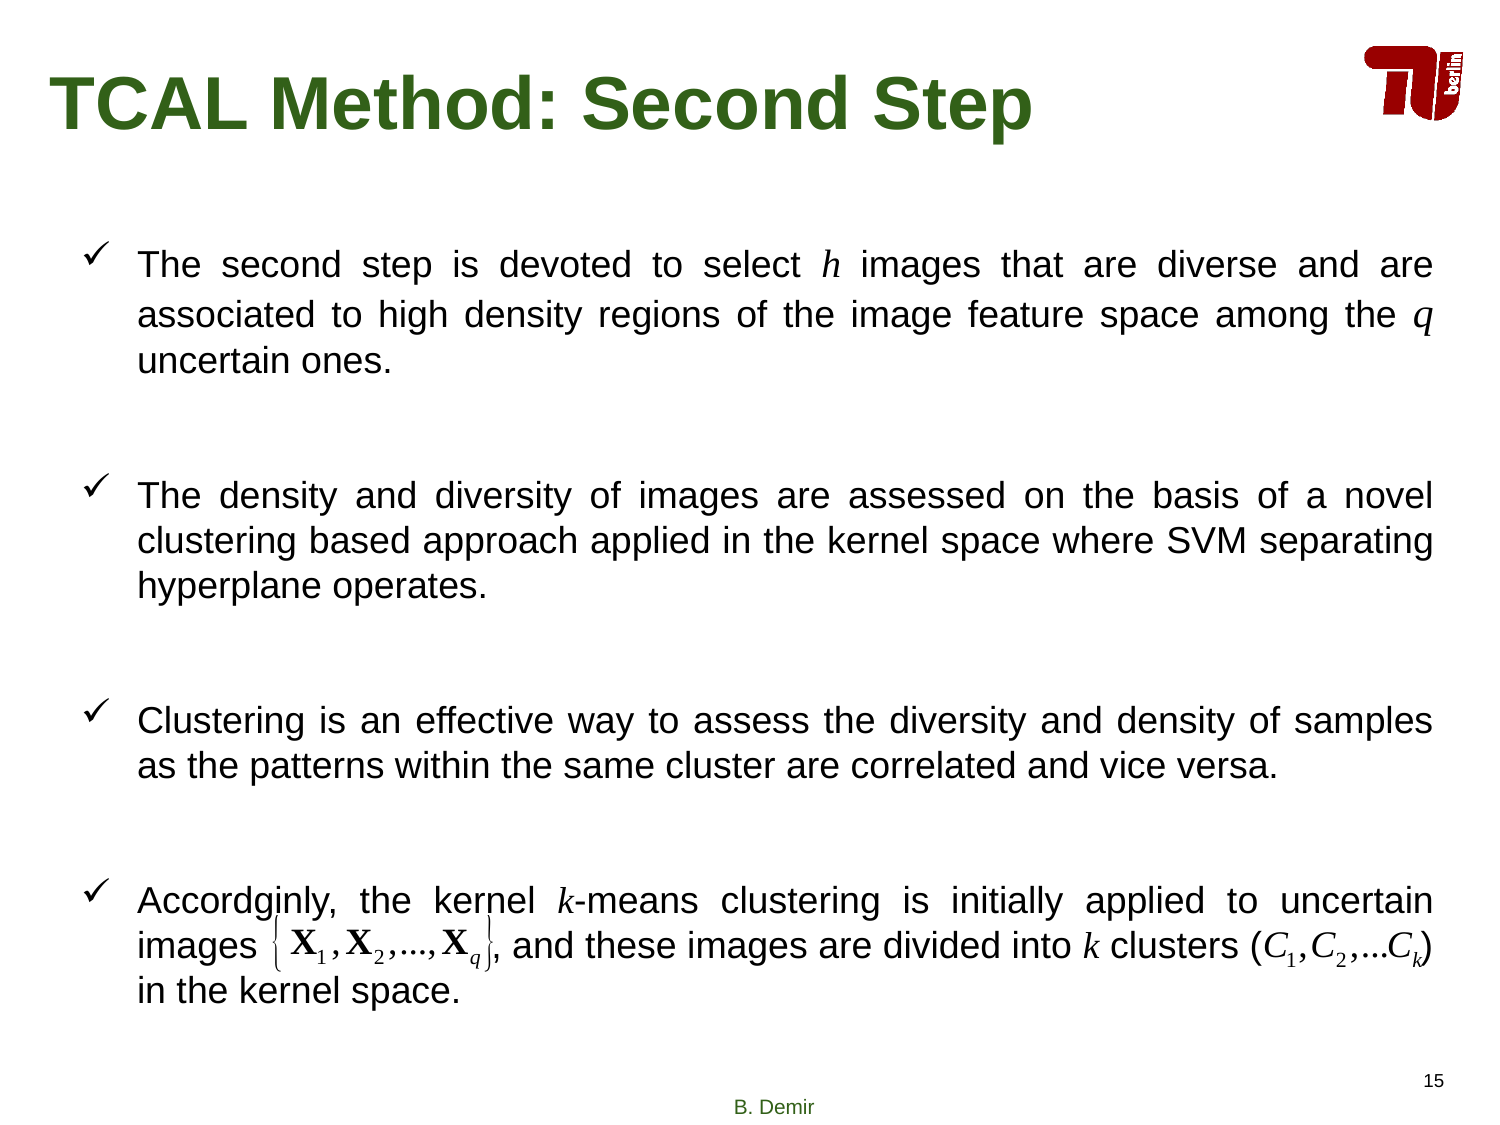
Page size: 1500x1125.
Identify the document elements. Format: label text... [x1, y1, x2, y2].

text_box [1260, 924, 1429, 973]
text_box The second step is devoted to select h images that are diverse and are associated to high density regions of the image feature space among the q uncertain ones. The density and diversity of images are assessed on the basis of a novel clustering based approach applied in the kernel space where SVM separating hyperplane operates. Clustering is an effective way to assess the diversity and density of samples as the patterns within the same cluster are correlated and vice versa. Accordginly, the kernel k-means clustering is initially applied to uncertain images , and these images are divided into k clusters ( ) in the kernel space. [66, 230, 1449, 1063]
text_box B. Demir [532, 1086, 1017, 1125]
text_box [270, 915, 504, 976]
text_box 15 [1109, 1061, 1460, 1122]
text_box TCAL Method: Second Step [34, 53, 1248, 147]
picture [1362, 45, 1465, 121]
